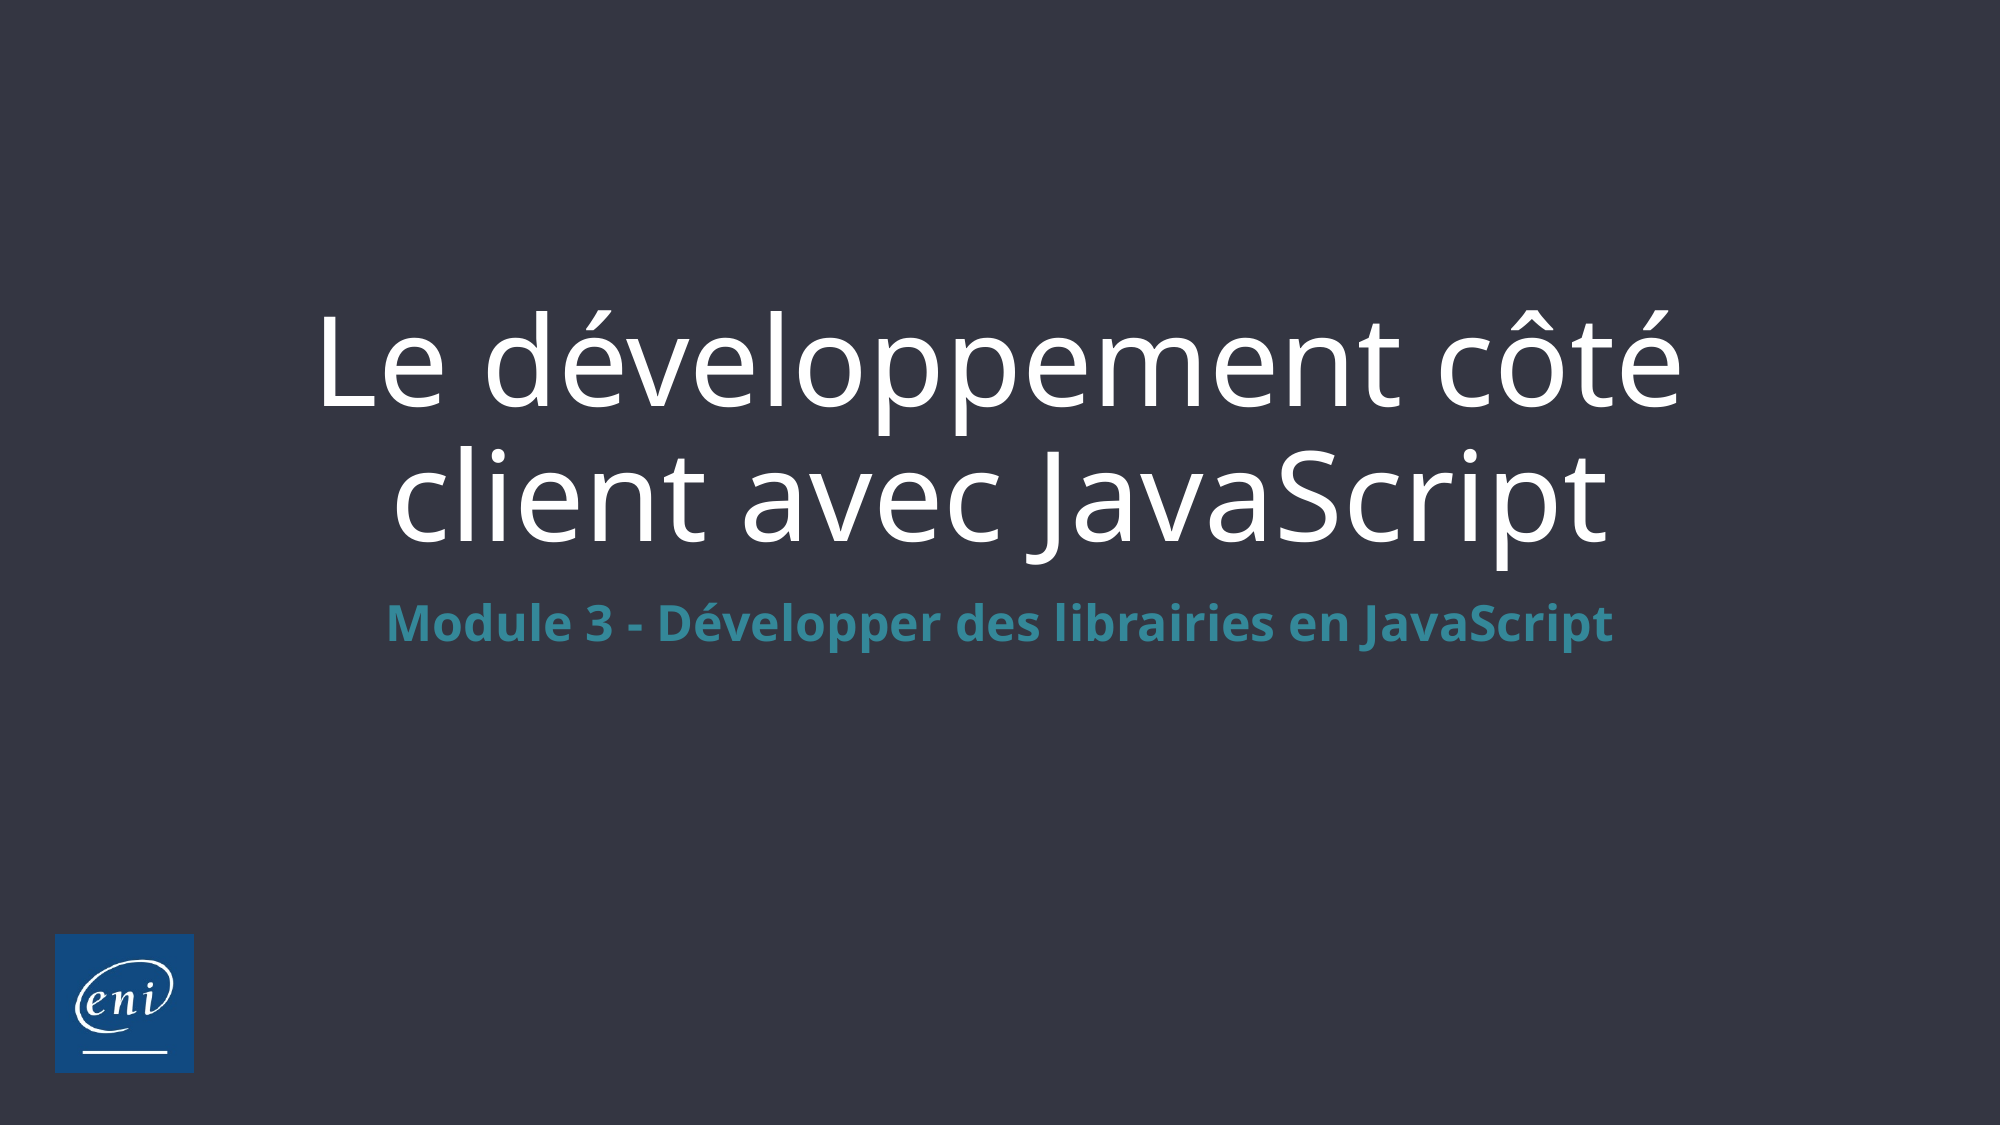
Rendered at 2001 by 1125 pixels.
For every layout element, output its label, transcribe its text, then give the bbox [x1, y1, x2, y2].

title Le développement côté client avec JavaScript [249, 184, 1750, 576]
picture [55, 934, 194, 1073]
subtitle Module 3 - Développer des librairies en JavaScript [249, 590, 1750, 863]
